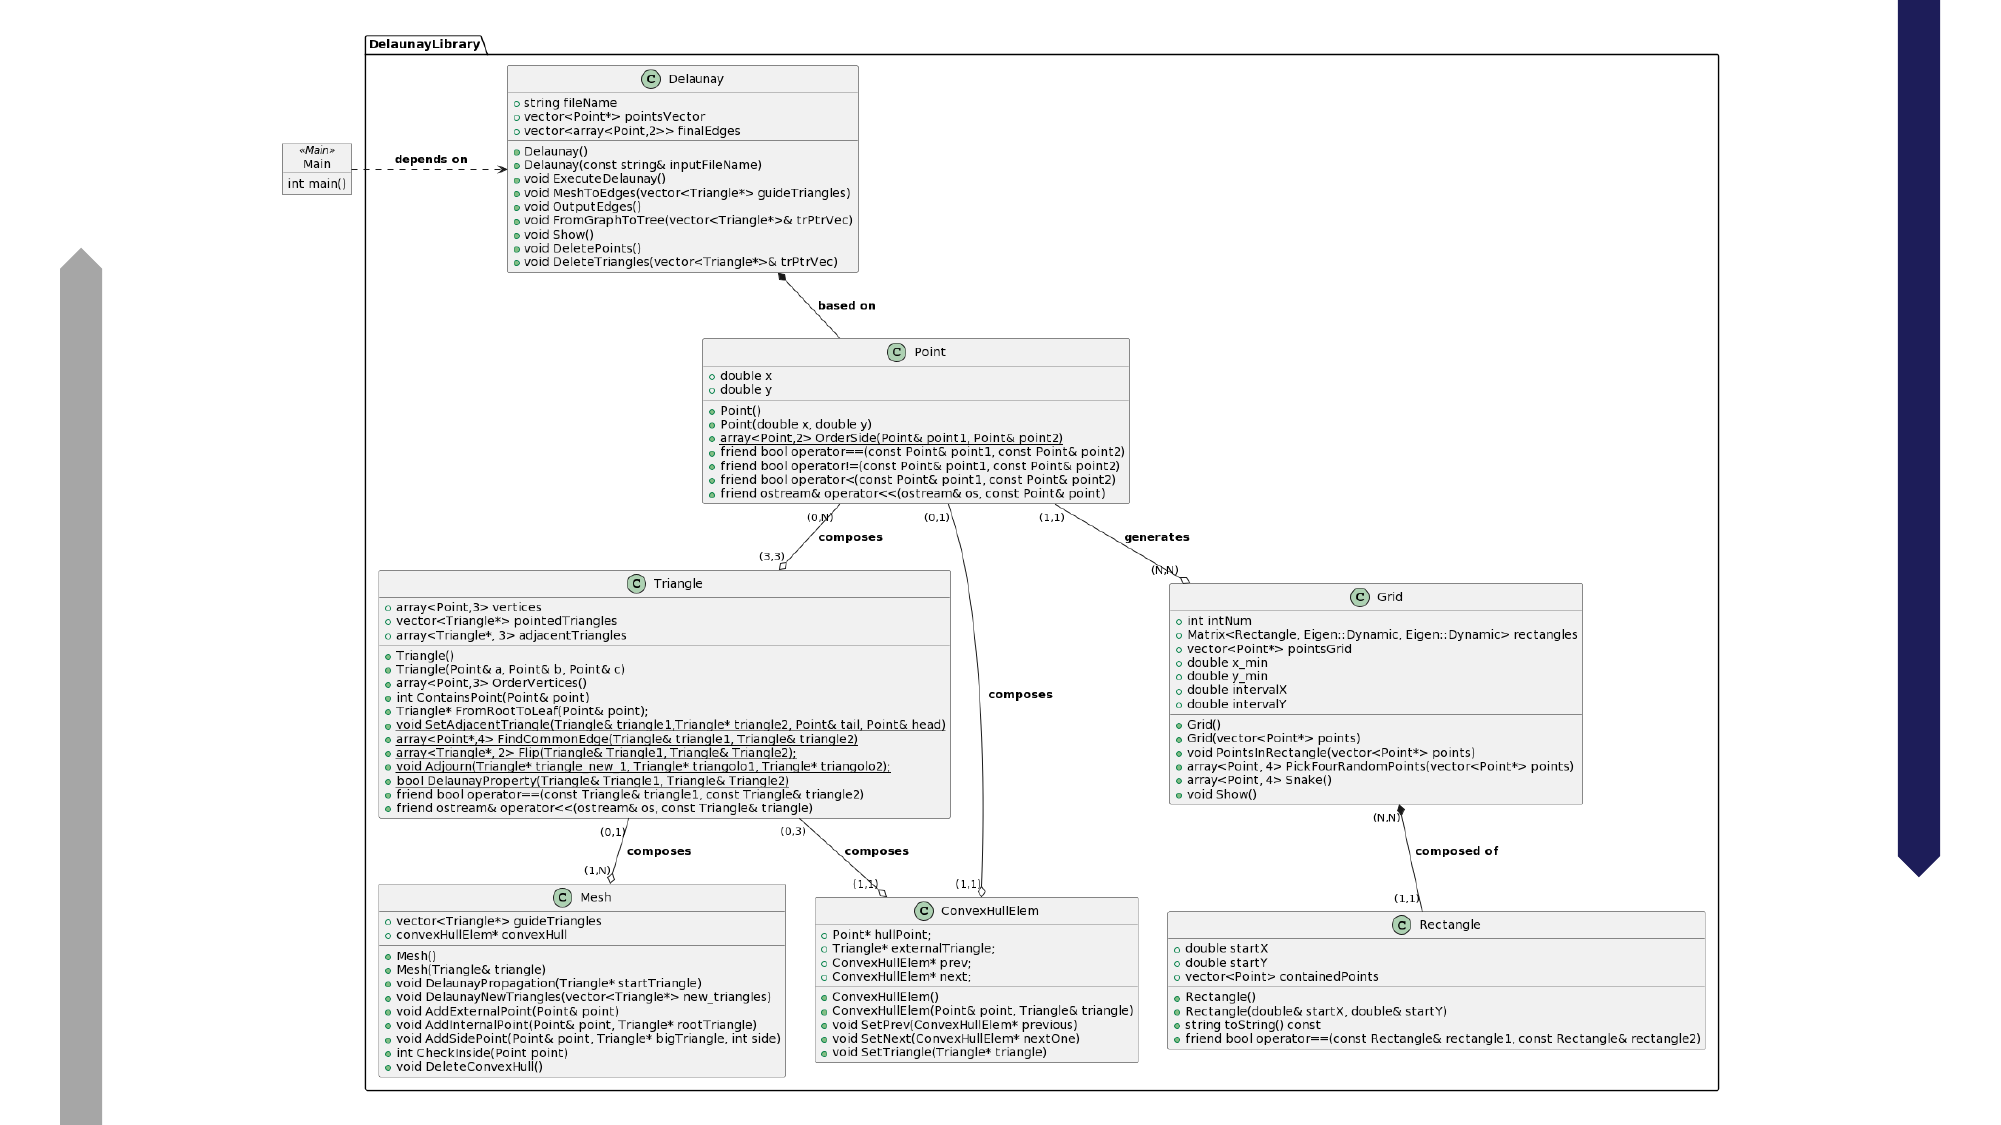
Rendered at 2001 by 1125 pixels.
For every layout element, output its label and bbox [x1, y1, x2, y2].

picture [276, 30, 1723, 1095]
text_box [58, 246, 104, 1125]
text_box [1896, 0, 1942, 879]
